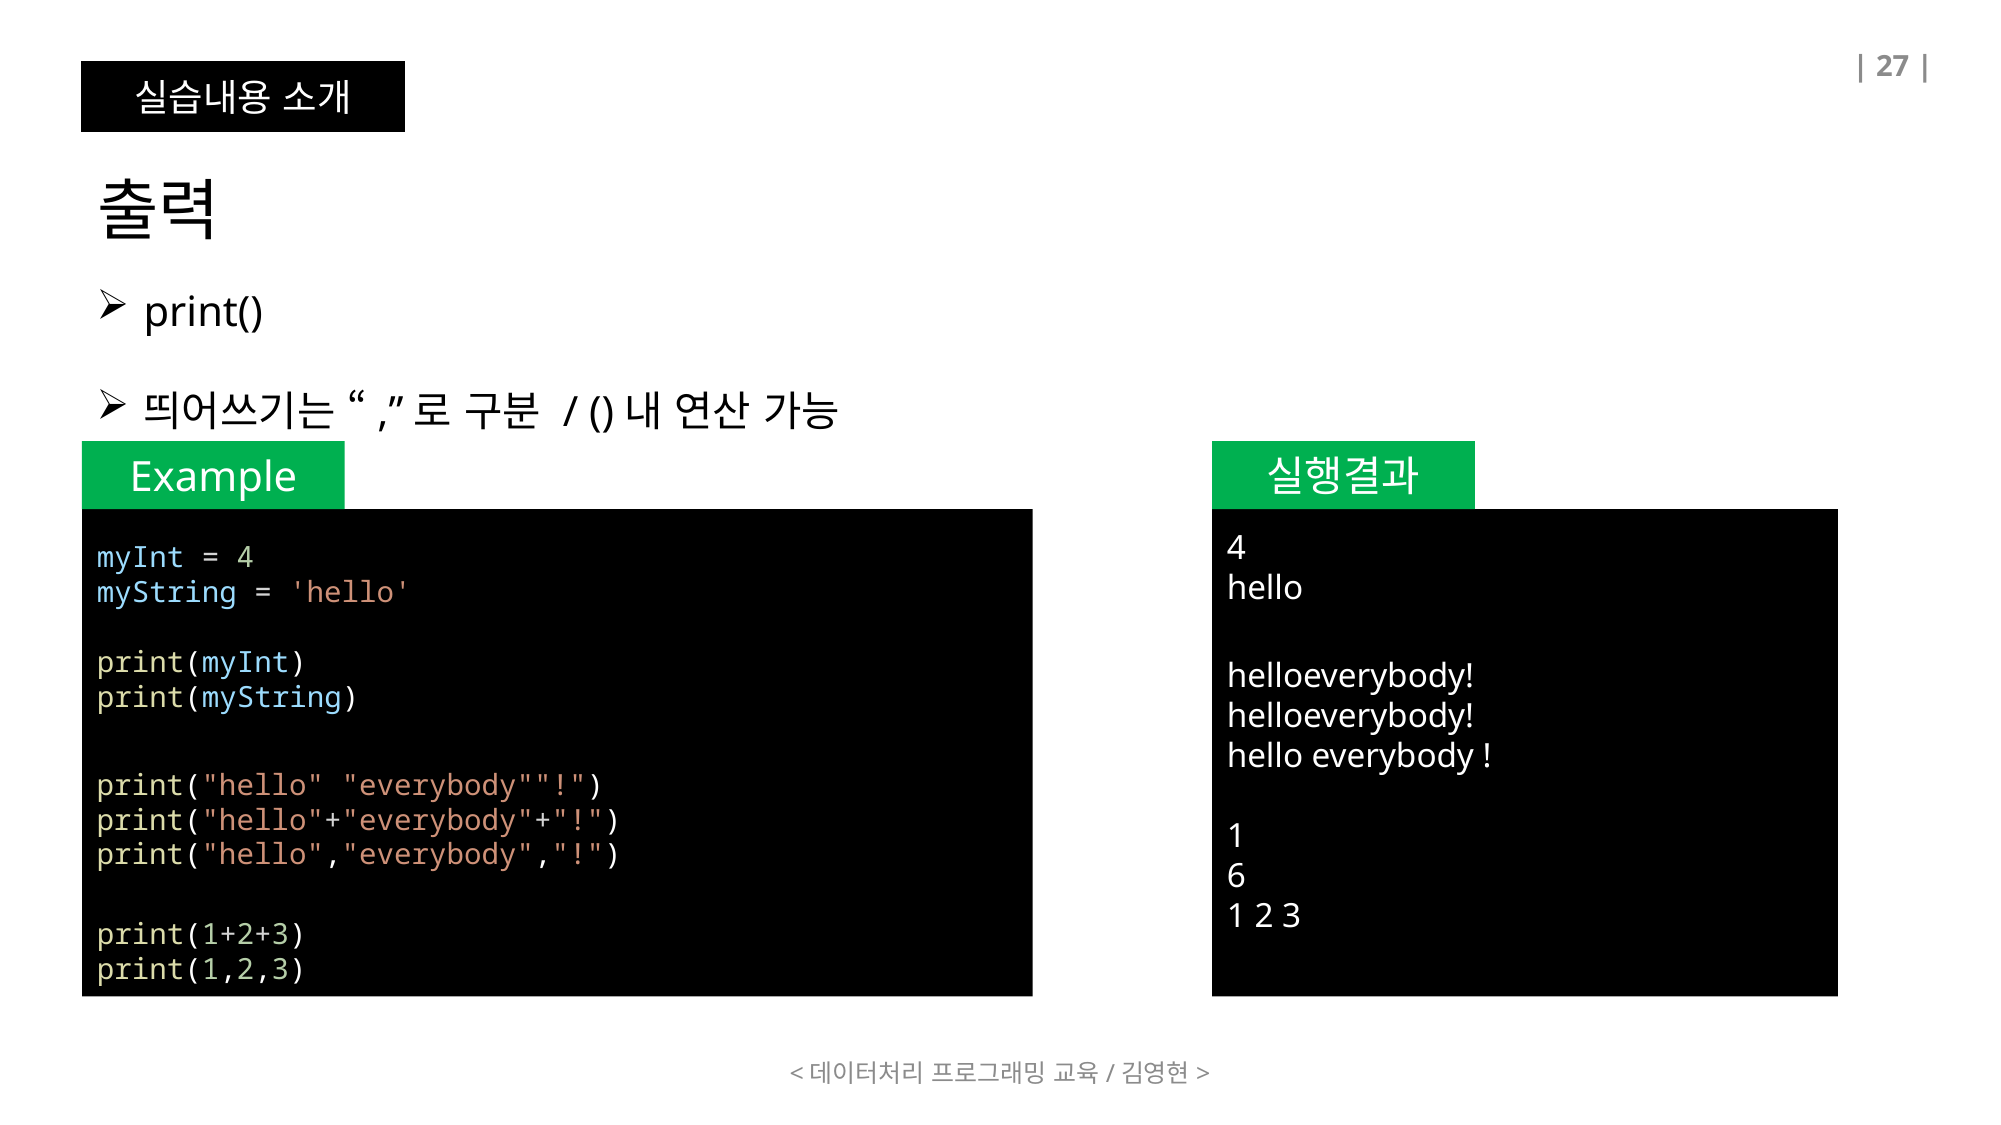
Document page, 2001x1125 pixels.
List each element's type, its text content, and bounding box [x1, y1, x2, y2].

text_box [81, 508, 1034, 997]
text_box print(1+2+3) print(1,2,3) [82, 907, 984, 993]
text_box print("hello" "everybody""!") print("hello"+"everybody"+"!") print("hello","everybody","!") [81, 758, 646, 913]
text_box [1211, 508, 1839, 997]
slide_number | 27 | [1497, 37, 1948, 98]
text_box 실행결과 [1212, 441, 1475, 510]
text_box Example [81, 442, 345, 510]
footer <데이터처리 프로그래밍 교육/김영현> [662, 1042, 1338, 1103]
text_box print() 띄어쓰기는 “,”로 구분 / ()내 연산 가능 [81, 255, 1102, 442]
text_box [81, 61, 1543, 255]
text_box helloeverybody! helloeverybody! hello everybody ! 1 6 1 2 3 [1212, 647, 1744, 942]
text_box 4 hello [1212, 518, 1743, 614]
text_box myInt = 4 myString = 'hello' print(myInt) print(myString) [82, 530, 957, 721]
